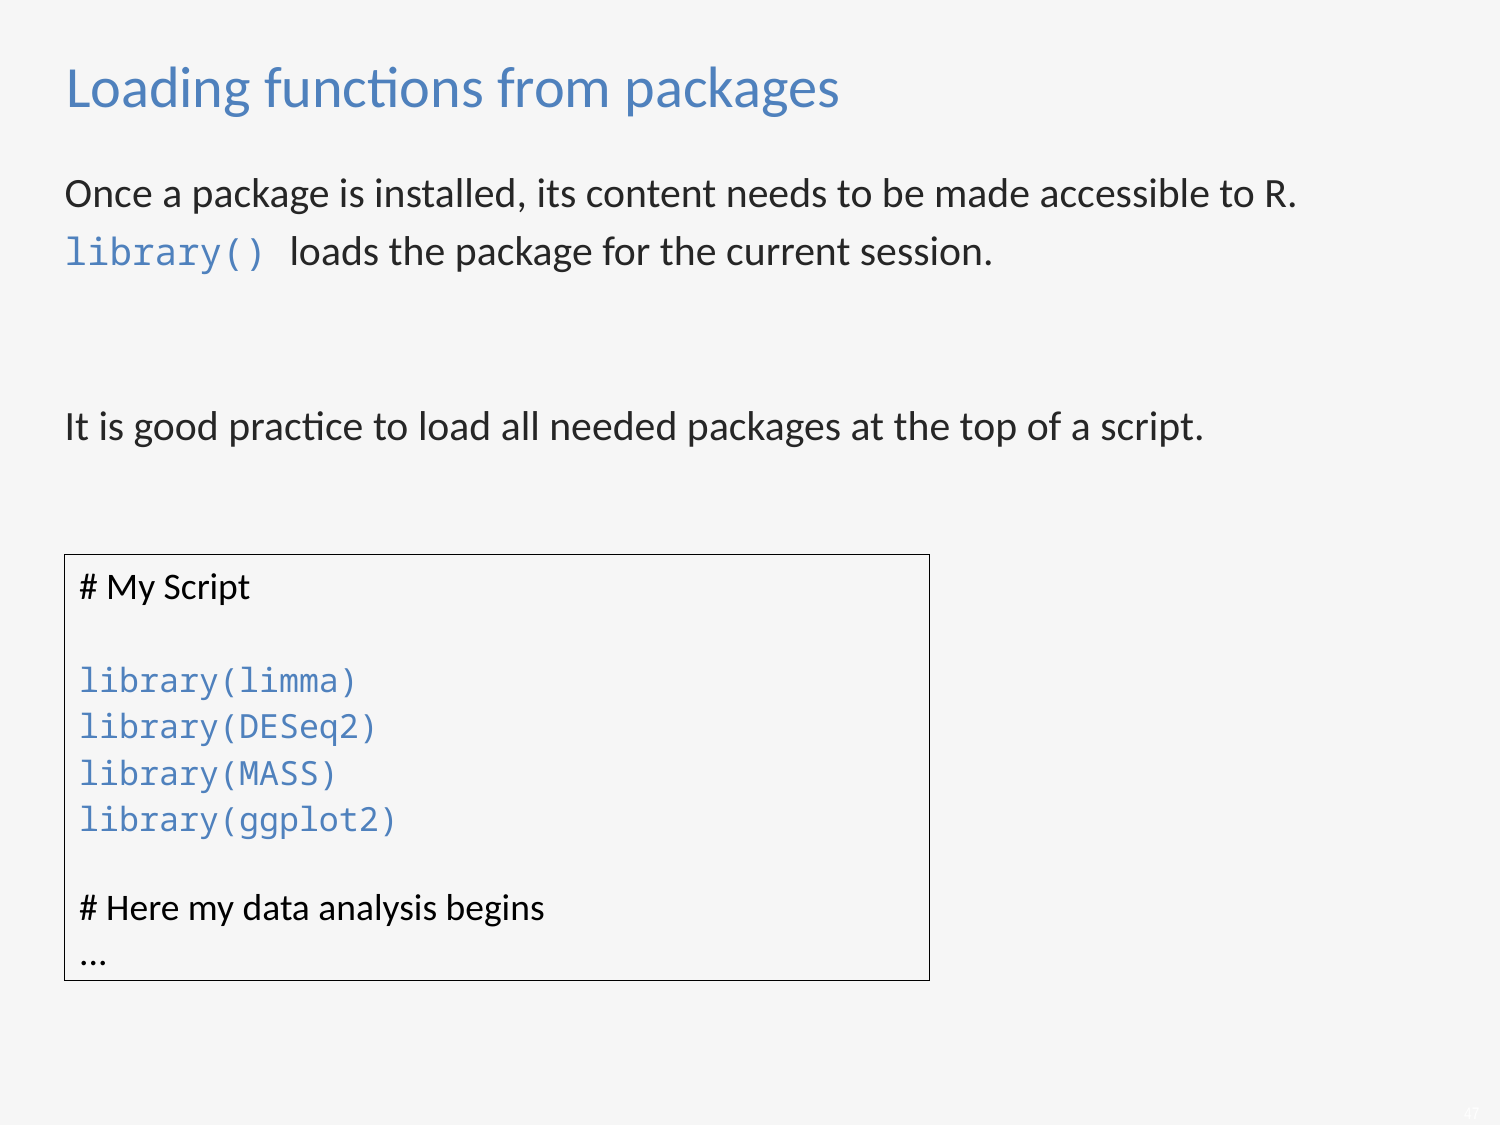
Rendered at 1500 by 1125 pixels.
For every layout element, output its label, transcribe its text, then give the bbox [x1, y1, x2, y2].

list Once a package is installed, its content needs to be made accessible to R. library() loads the package for the current session. It is good practice to load all needed packages at the top of a script. [64, 165, 1436, 1019]
text_box # My Script library(limma) library(DESeq2) library(MASS) library(ggplot2) # Here my data analysis begins ... [64, 554, 930, 981]
title Loading functions from packages [42, 56, 1346, 121]
